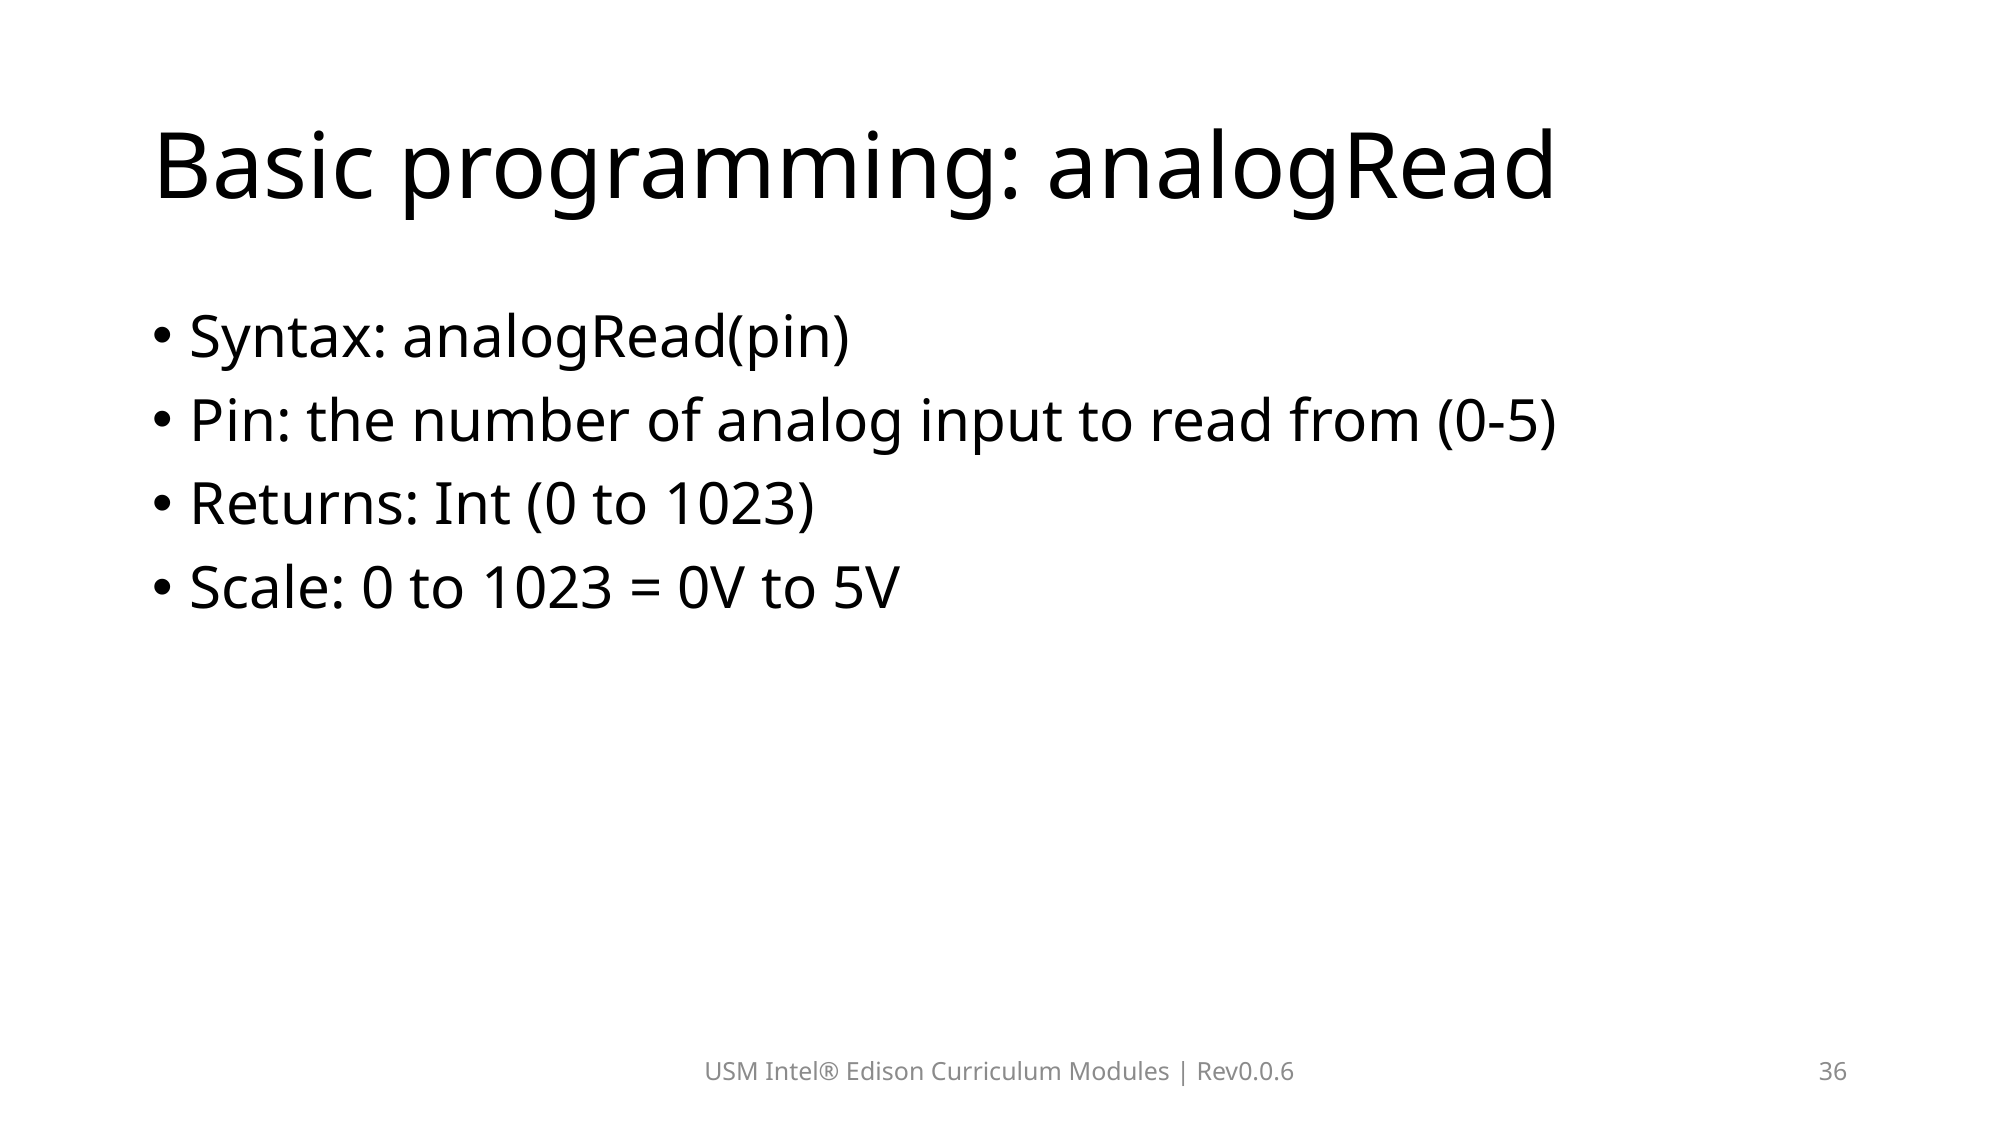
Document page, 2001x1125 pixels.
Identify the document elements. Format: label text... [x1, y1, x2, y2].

slide_number 36 [1412, 1042, 1863, 1103]
footer USM Intel® Edison Curriculum Modules | Rev0.0.6 [662, 1042, 1338, 1103]
title Basic programming: analogRead [137, 59, 1863, 278]
list Syntax: analogRead(pin) Pin: the number of analog input to read from (0-5) Returns: Int (0 to 1023) Scale: 0 to 1023 = 0V to 5V [137, 299, 1863, 1014]
